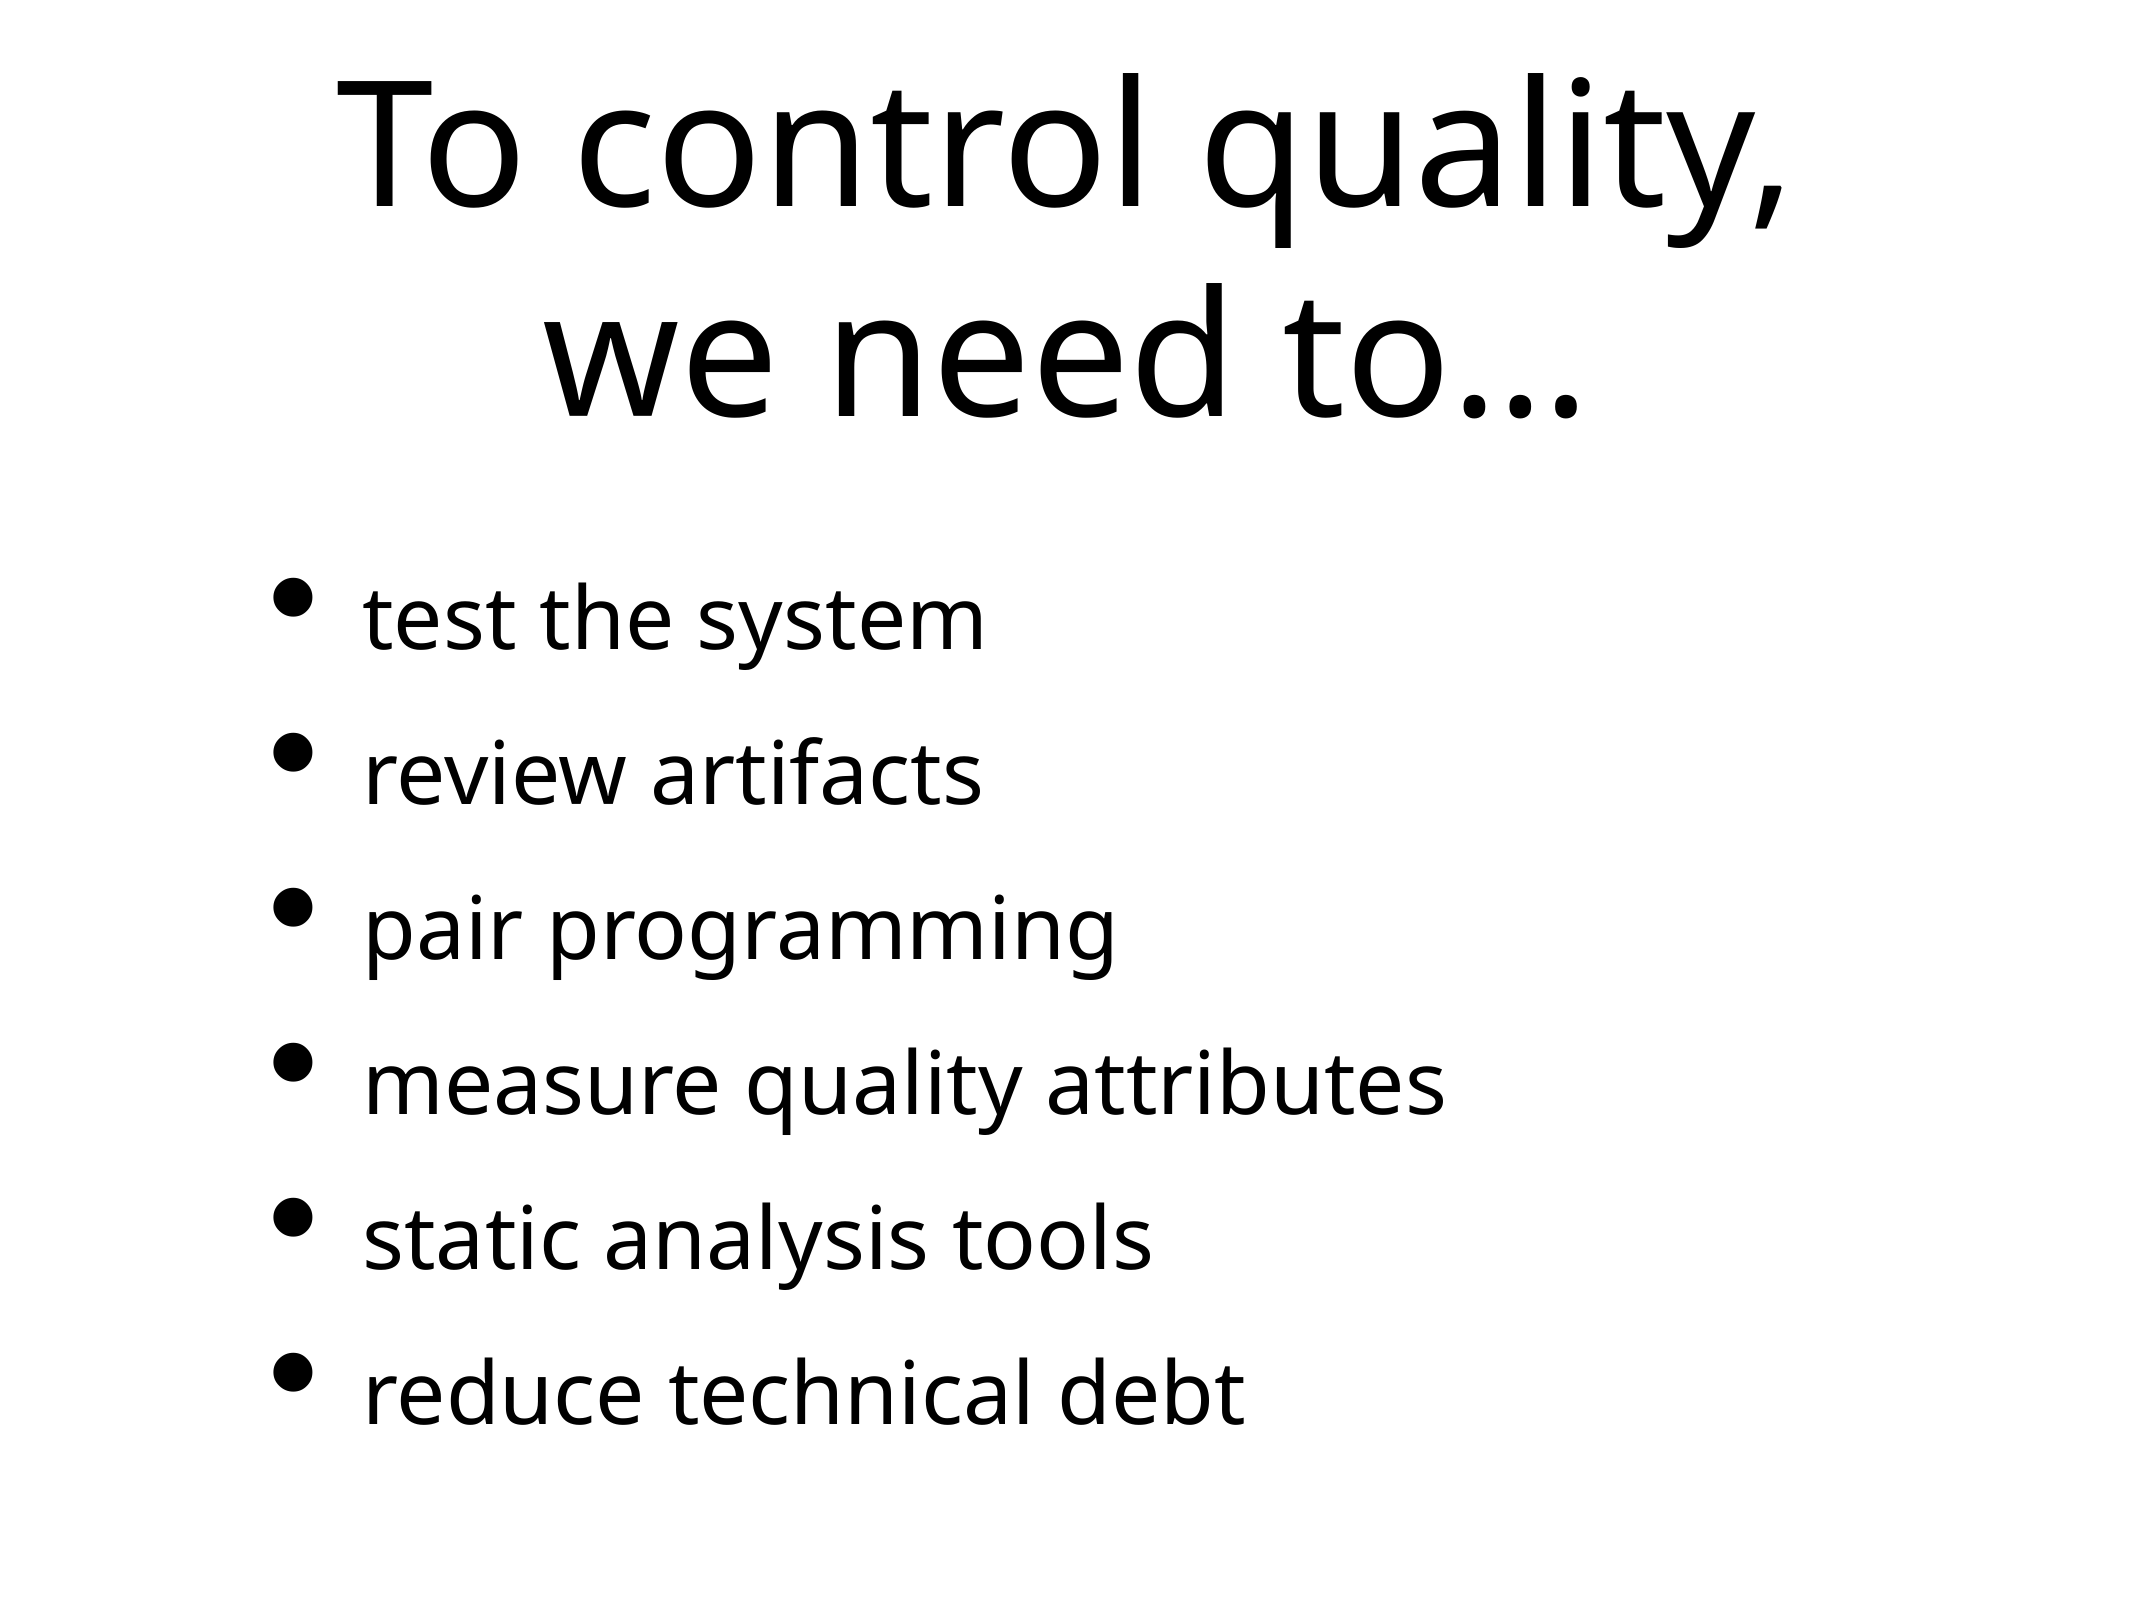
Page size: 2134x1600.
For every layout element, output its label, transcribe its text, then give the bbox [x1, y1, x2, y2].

list test the system review artifacts pair programming measure quality attributes static analysis tools reduce technical debt [207, 478, 1926, 1527]
title To control quality, we need to… [207, 41, 1926, 443]
